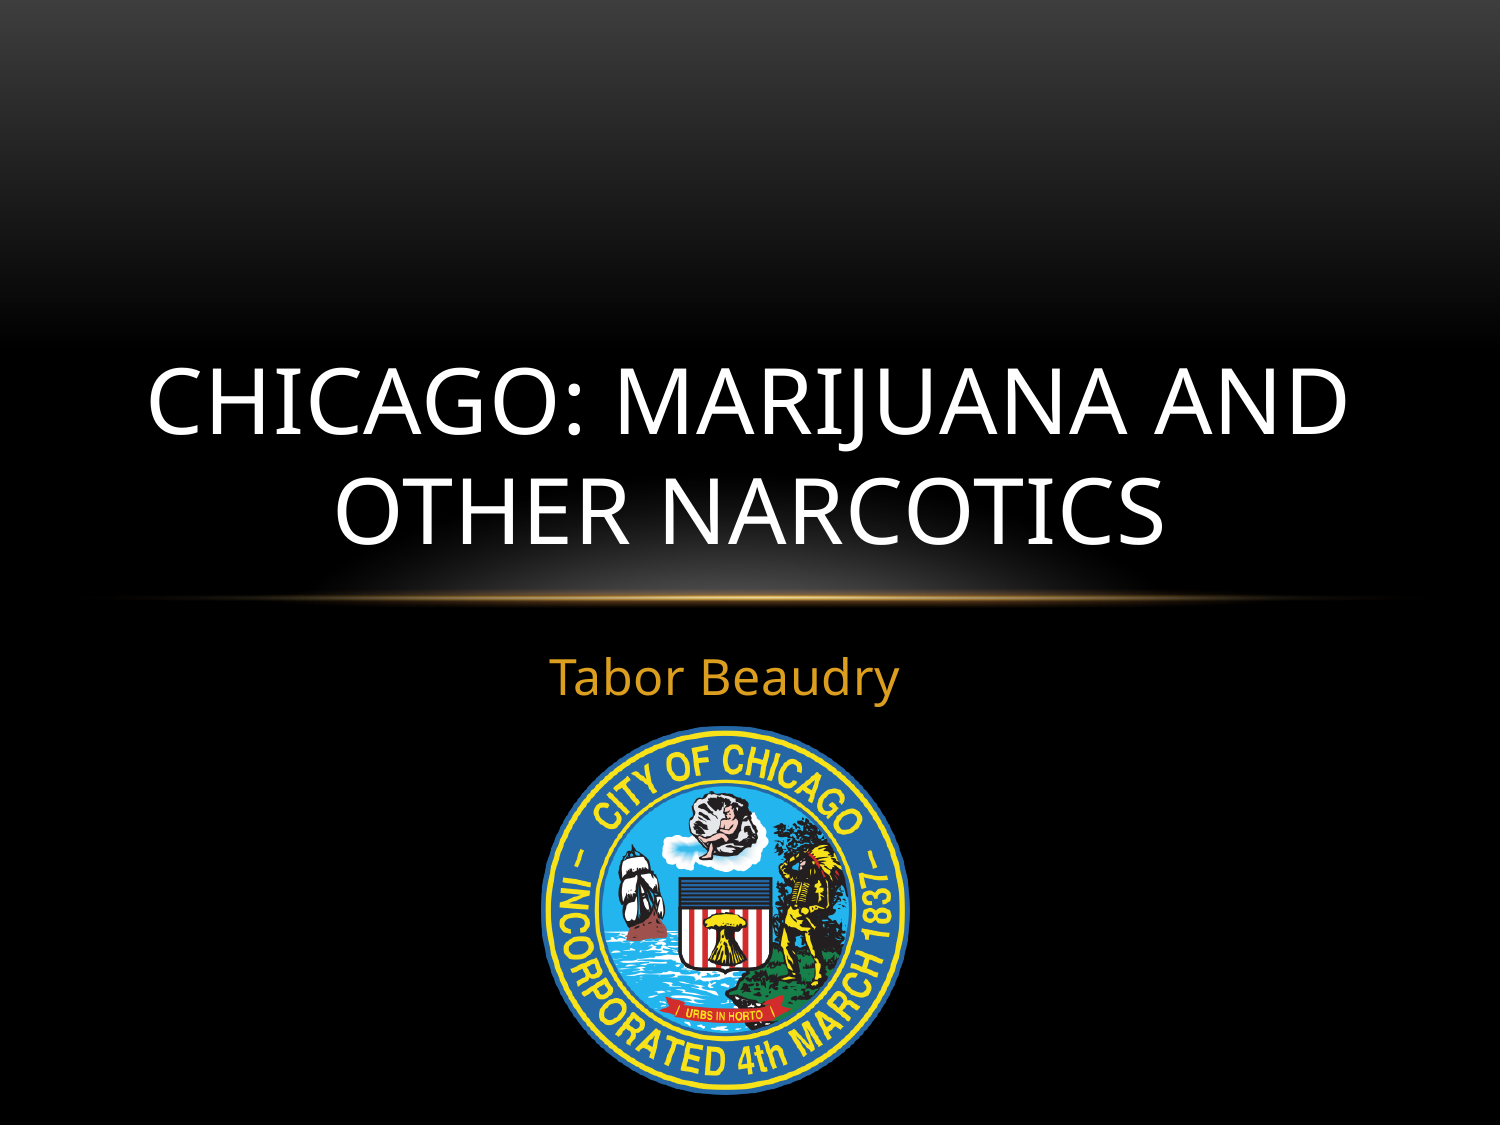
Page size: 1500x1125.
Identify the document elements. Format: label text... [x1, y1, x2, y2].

subtitle Tabor Beaudry [200, 637, 1250, 925]
picture [0, 0, 1500, 750]
picture [537, 722, 913, 1098]
title Chicago: Marijuana and other Narcotics [112, 329, 1388, 571]
